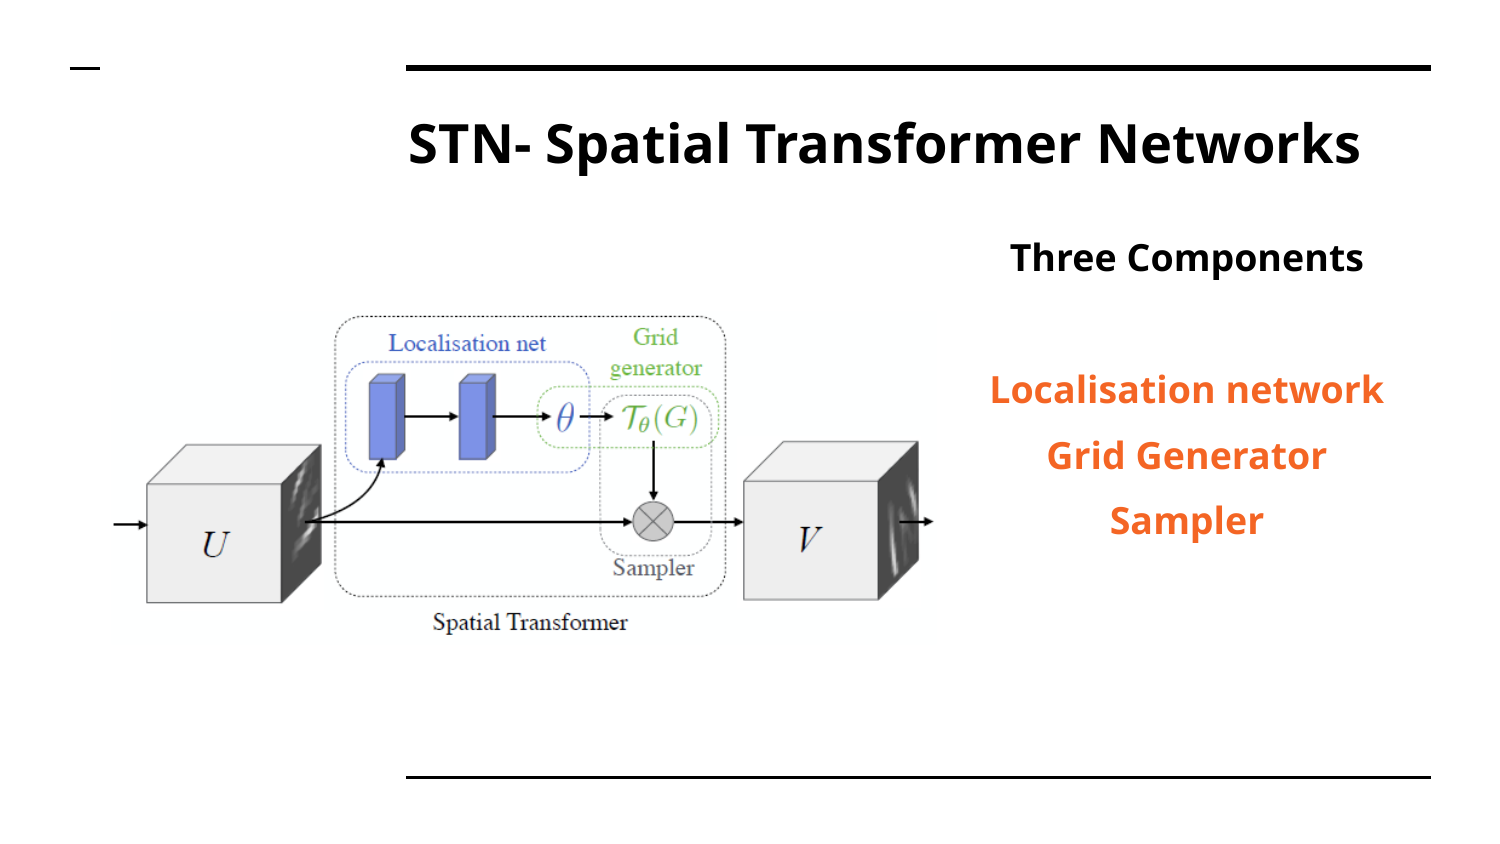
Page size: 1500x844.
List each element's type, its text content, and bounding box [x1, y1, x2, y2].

title STN- Spatial Transformer Networks [393, 94, 1431, 199]
text_box Three Components Localisation network Grid Generator Sampler [955, 219, 1419, 709]
picture [56, 265, 954, 684]
